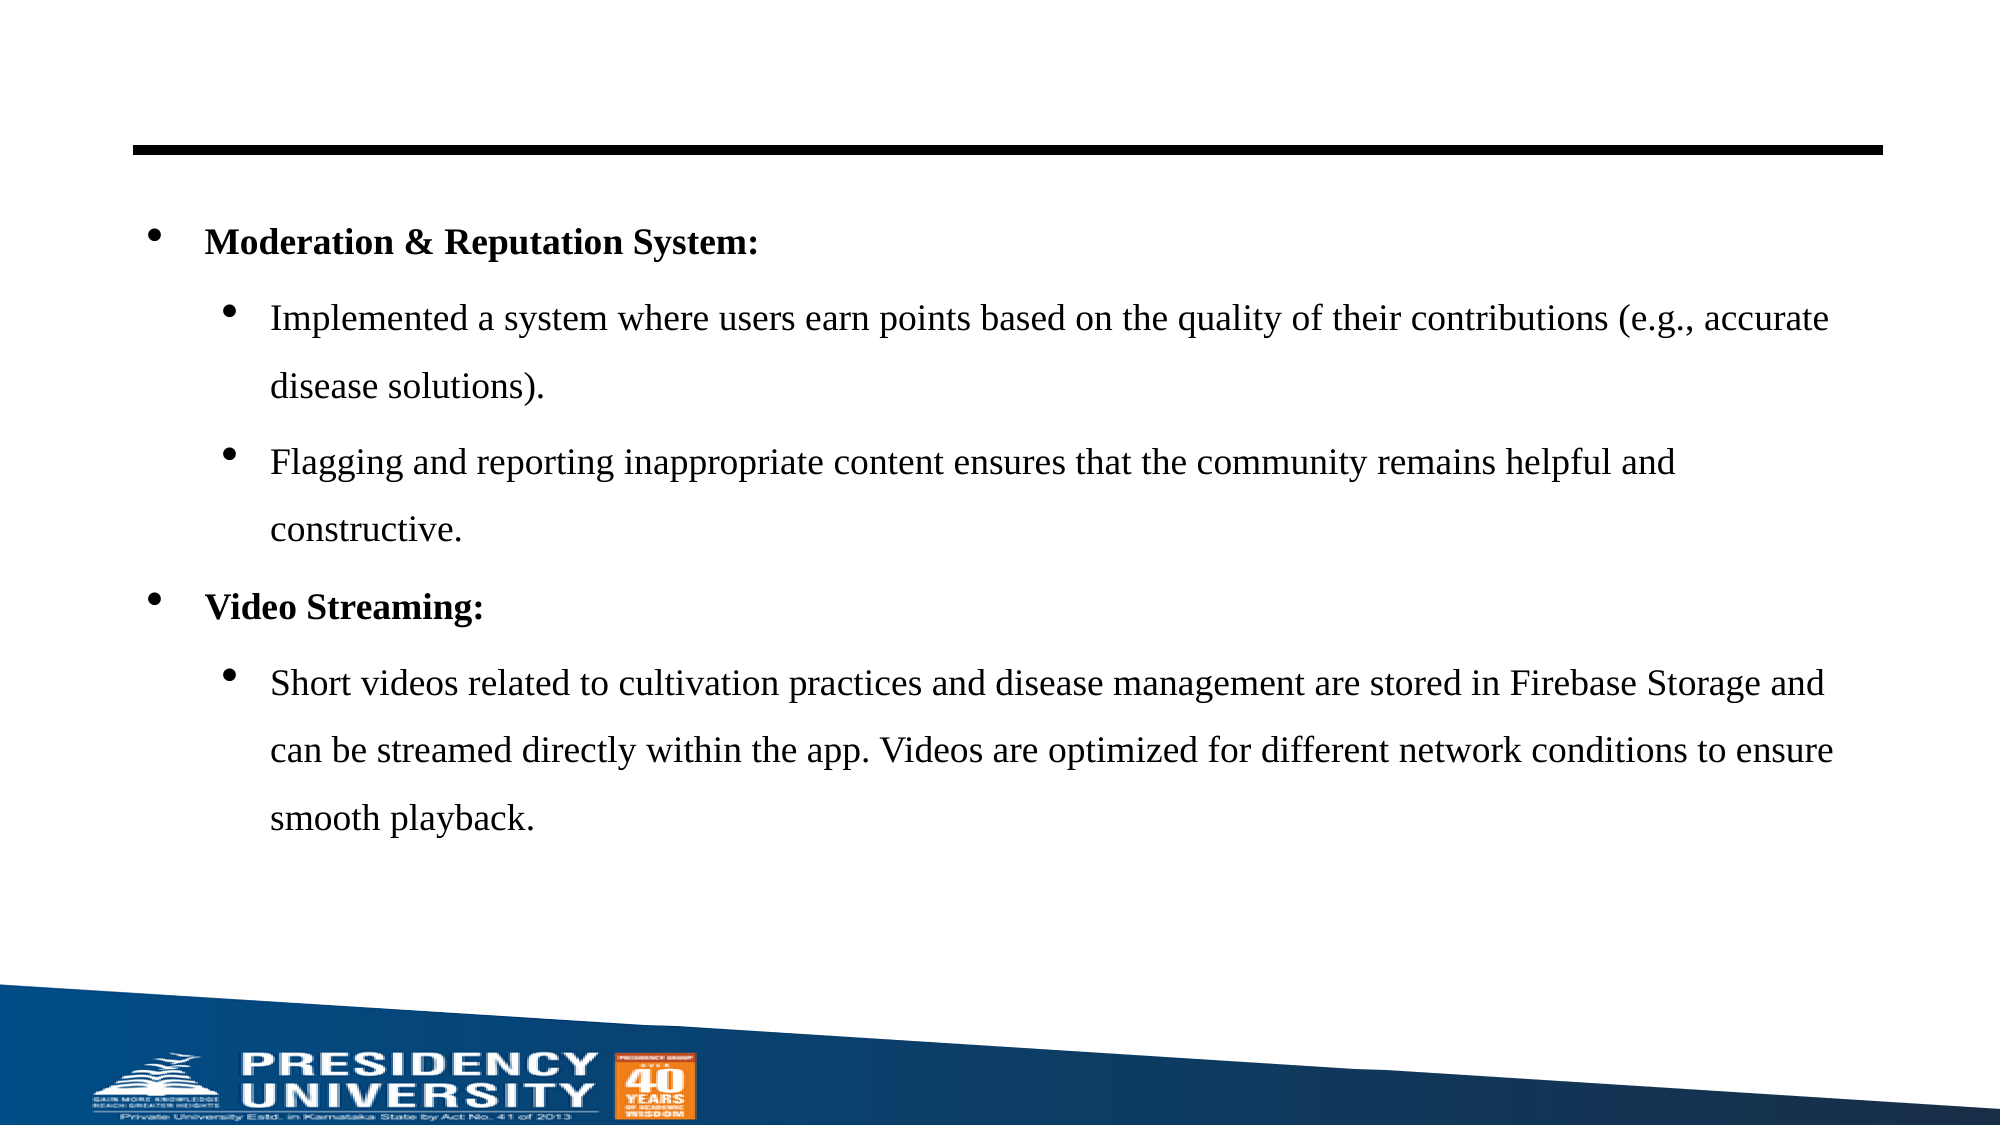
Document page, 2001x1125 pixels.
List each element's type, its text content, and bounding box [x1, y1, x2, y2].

list Moderation & Reputation System: Implemented a system where users earn points based on the quality of their contributions (e.g., accurate disease solutions). Flagging and reporting inappropriate content ensures that the community remains helpful and constructive. Video Streaming: Short videos related to cultivation practices and disease management are stored in Firebase Storage and can be streamed directly within the app. Videos are optimized for different network conditions to ensure smooth playback. [133, 187, 1884, 1000]
picture [0, 982, 2000, 1125]
